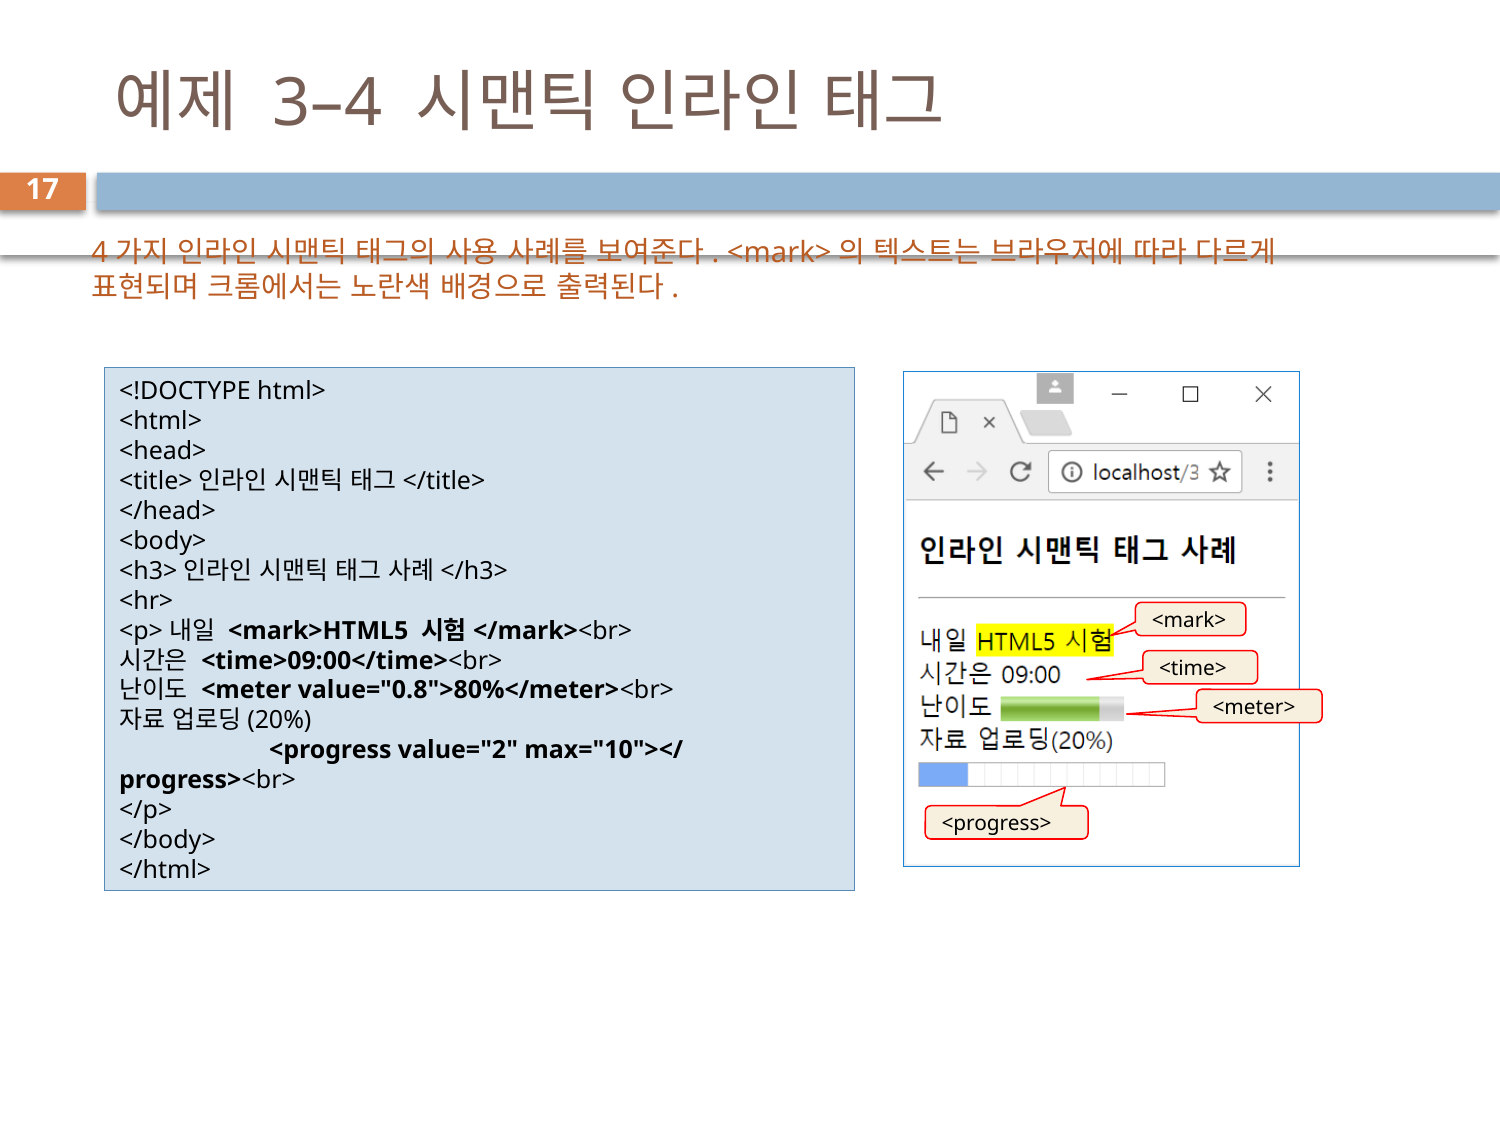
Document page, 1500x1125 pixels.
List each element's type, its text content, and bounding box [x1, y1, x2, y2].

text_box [902, 371, 1323, 868]
text_box <!DOCTYPE html> <html> <head> <title>인라인 시맨틱 태그</title> </head> <body> <h3>인라인 시맨틱 태그 사례</h3> <hr> <p>내일 <mark>HTML5 시험</mark><br> 시간은 <time>09:00</time><br> 난이도 <meter value="0.8">80%</meter><br> 자료 업로딩(20%) <progress value="2" max="10"></progress><br> </p> </body> </html> [104, 367, 855, 891]
text_box 4가지 인라인 시맨틱 태그의 사용 사례를 보여준다. <mark>의 텍스트는 브라우저에 따라 다르게 표현되며 크롬에서는 노란색 배경으로 출력된다. [76, 225, 1367, 311]
title 예제 3–4 시맨틱 인라인 태그 [99, 37, 1438, 161]
slide_number 17 [0, 170, 87, 211]
